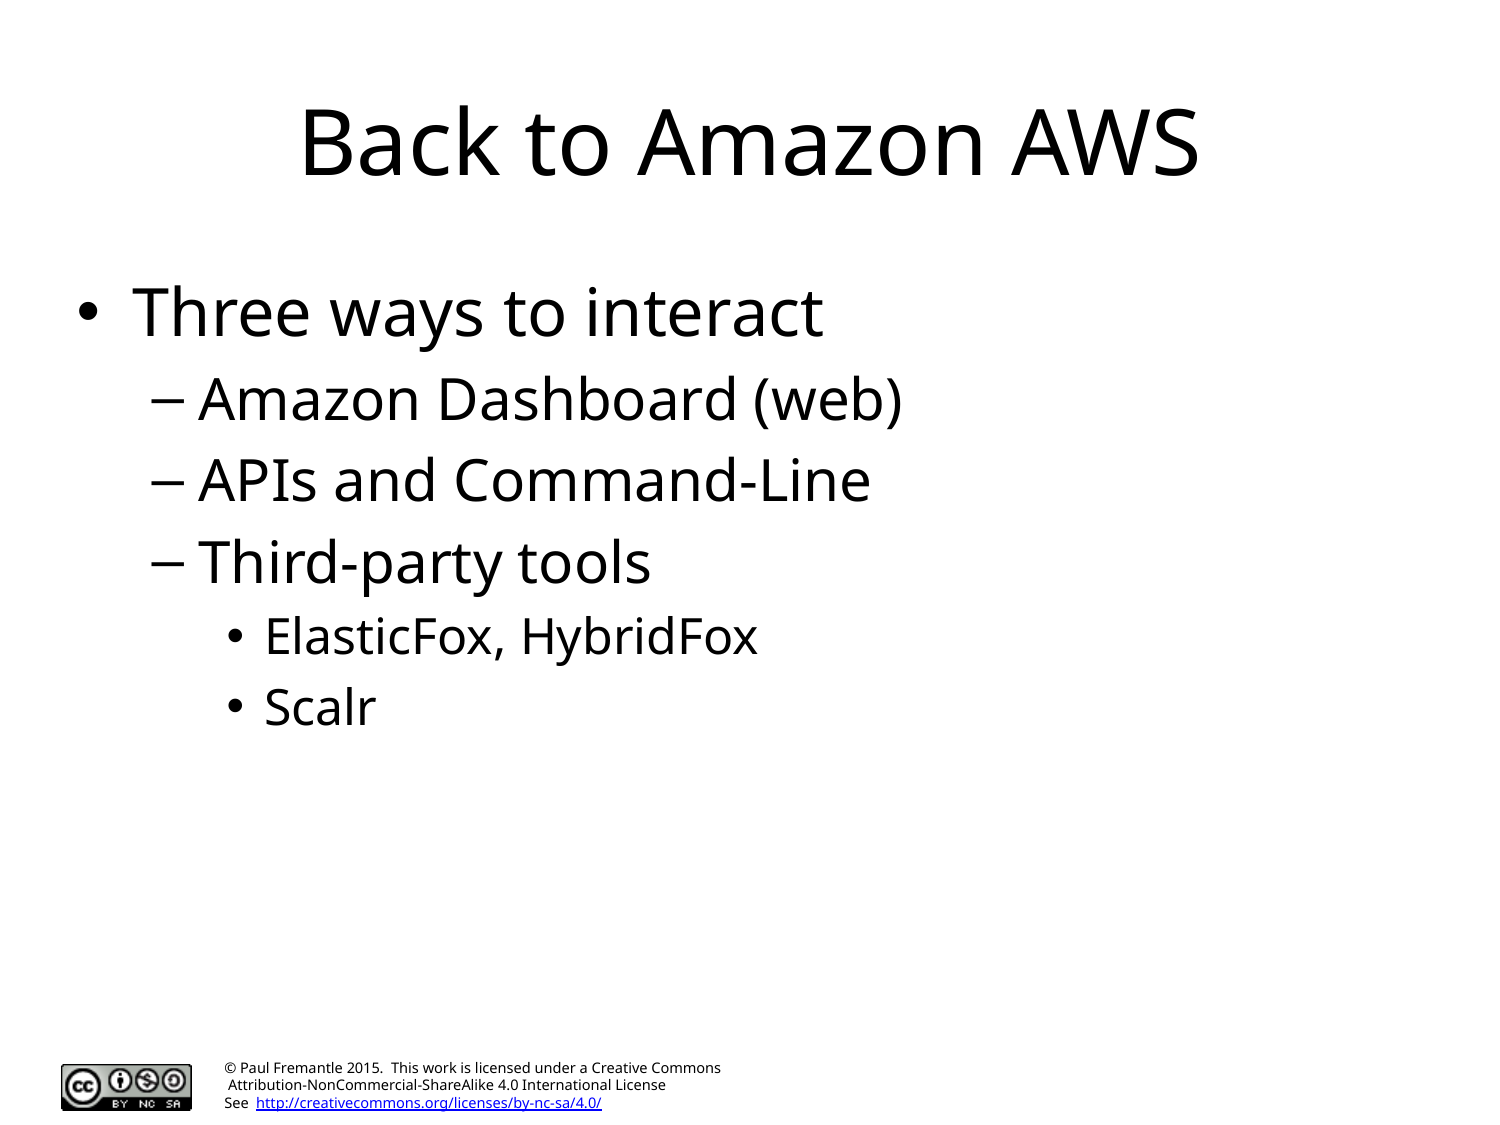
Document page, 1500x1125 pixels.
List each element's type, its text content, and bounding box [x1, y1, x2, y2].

list Three ways to interact Amazon Dashboard (web) APIs and Command-Line Third-party tools ElasticFox, HybridFox Scalr [61, 262, 1412, 1005]
title Back to Amazon AWS [75, 45, 1425, 233]
picture [61, 1064, 192, 1111]
